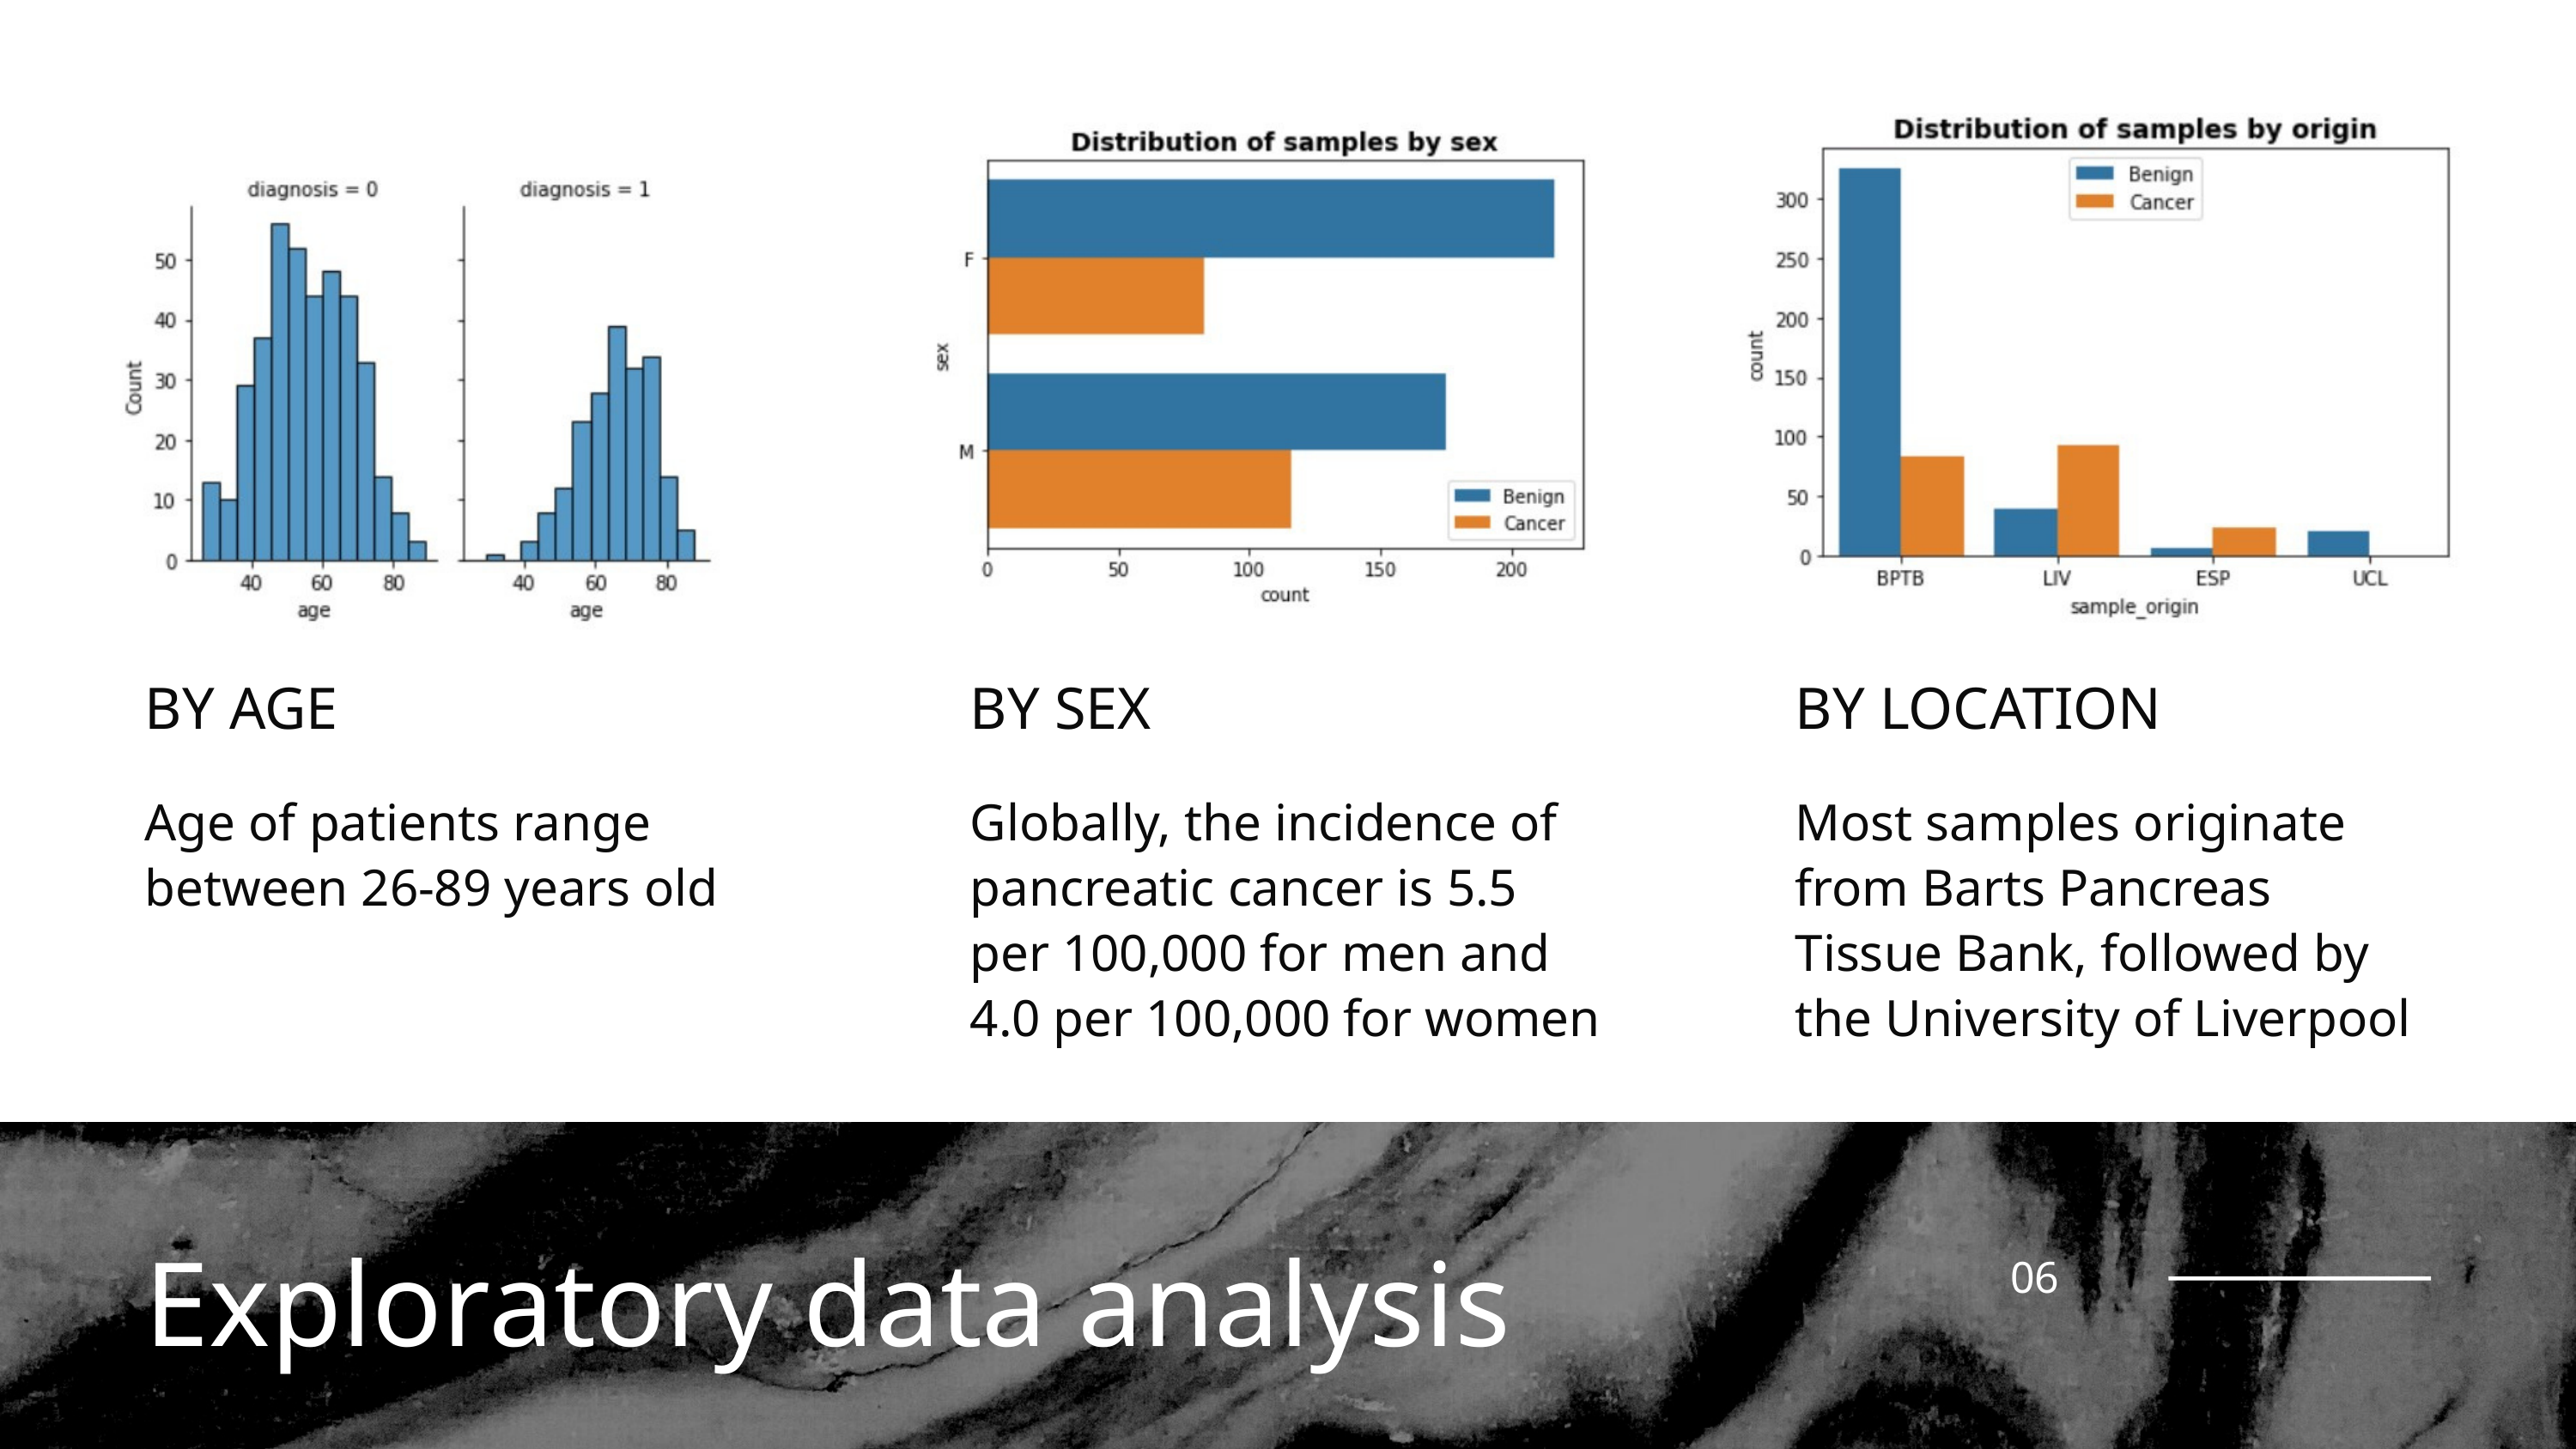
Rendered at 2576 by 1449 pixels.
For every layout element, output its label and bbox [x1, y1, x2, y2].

text_box [969, 670, 1607, 1036]
text_box [144, 670, 781, 911]
text_box [1839, 1252, 2432, 1304]
text_box [1795, 670, 2432, 1036]
picture [0, 0, 2576, 1449]
